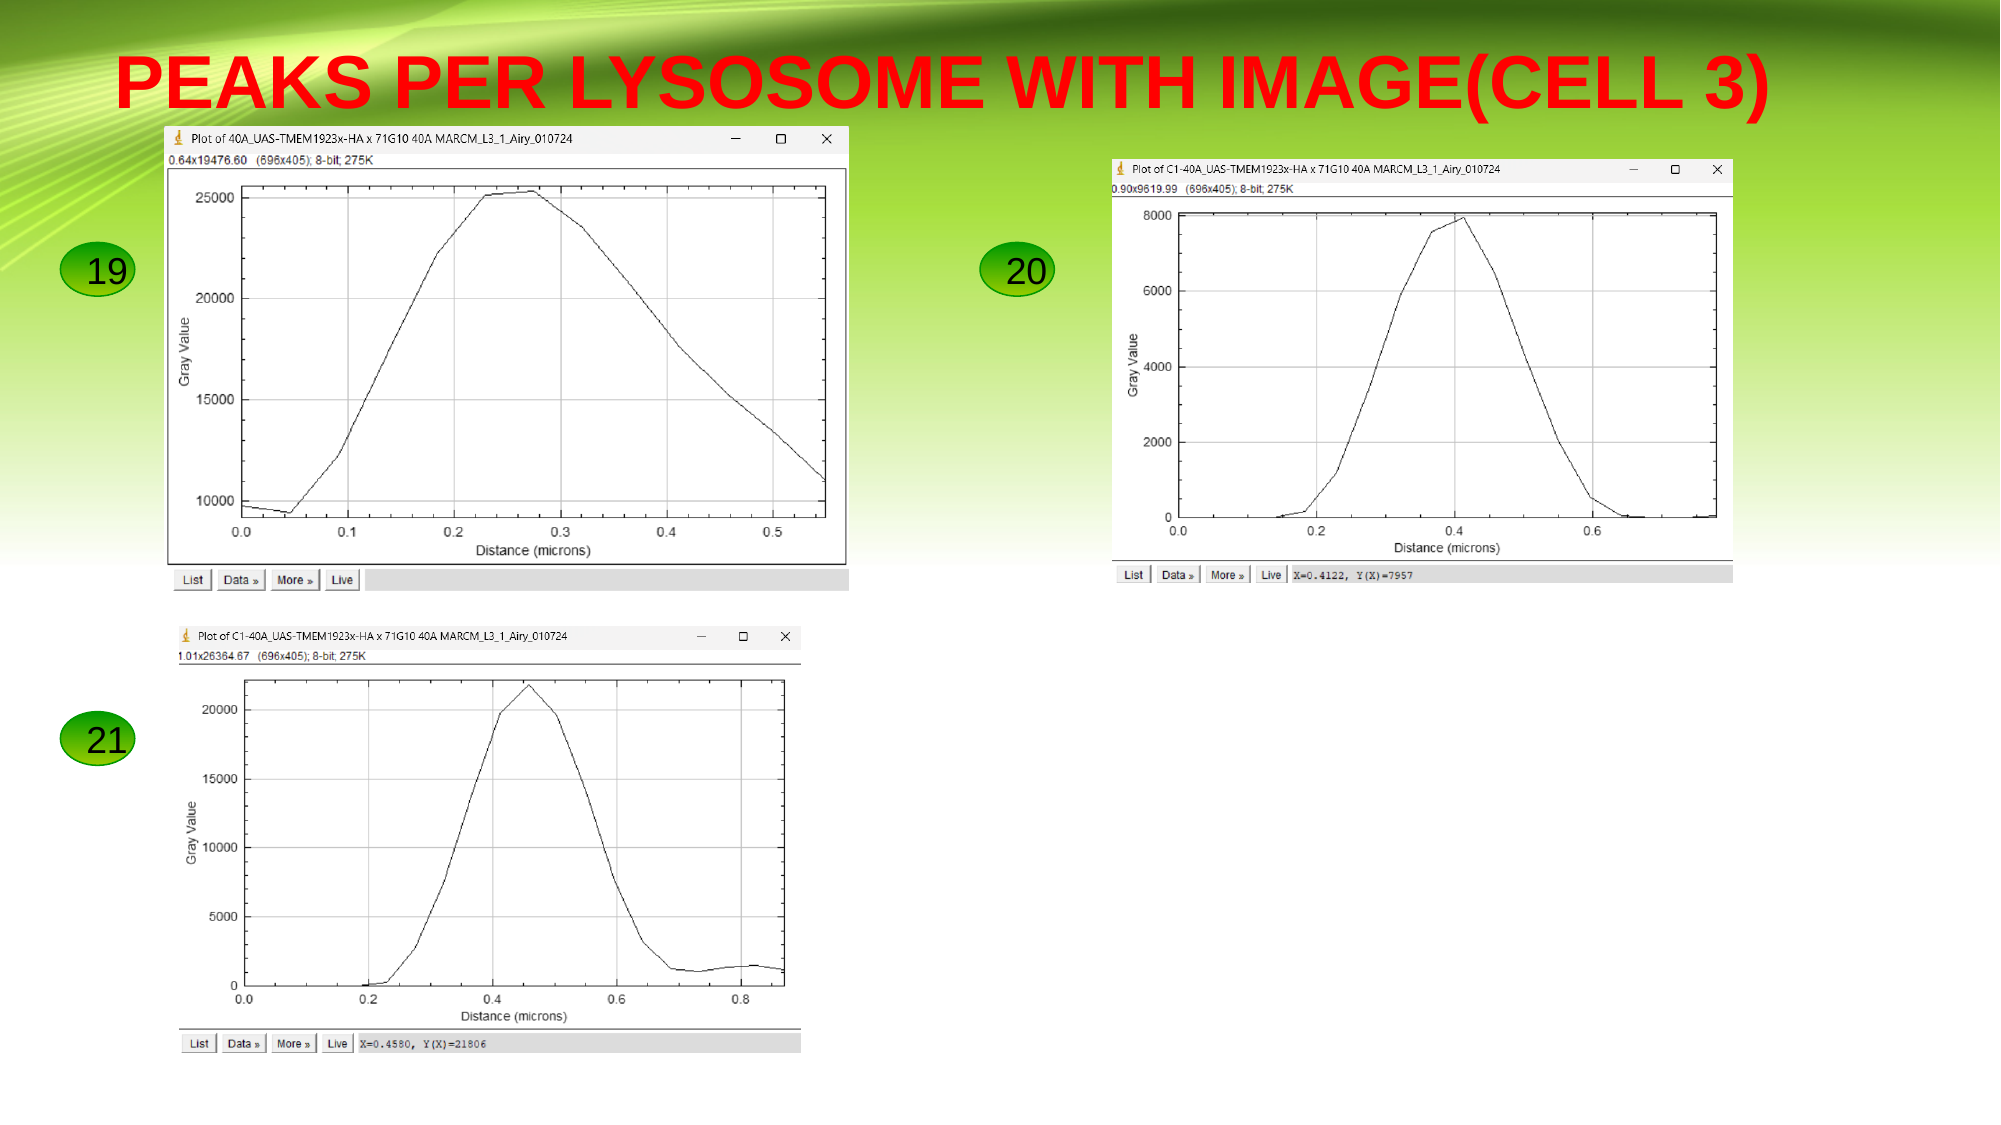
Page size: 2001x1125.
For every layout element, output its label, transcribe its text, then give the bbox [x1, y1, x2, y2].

picture [0, 0, 2000, 1125]
text_box 19 [60, 242, 135, 297]
title PEAKS PER LYSOSOME WITH IMAGE(CELL 3) [99, 30, 1901, 127]
text_box 21 [60, 711, 135, 766]
text_box 20 [980, 242, 1055, 297]
